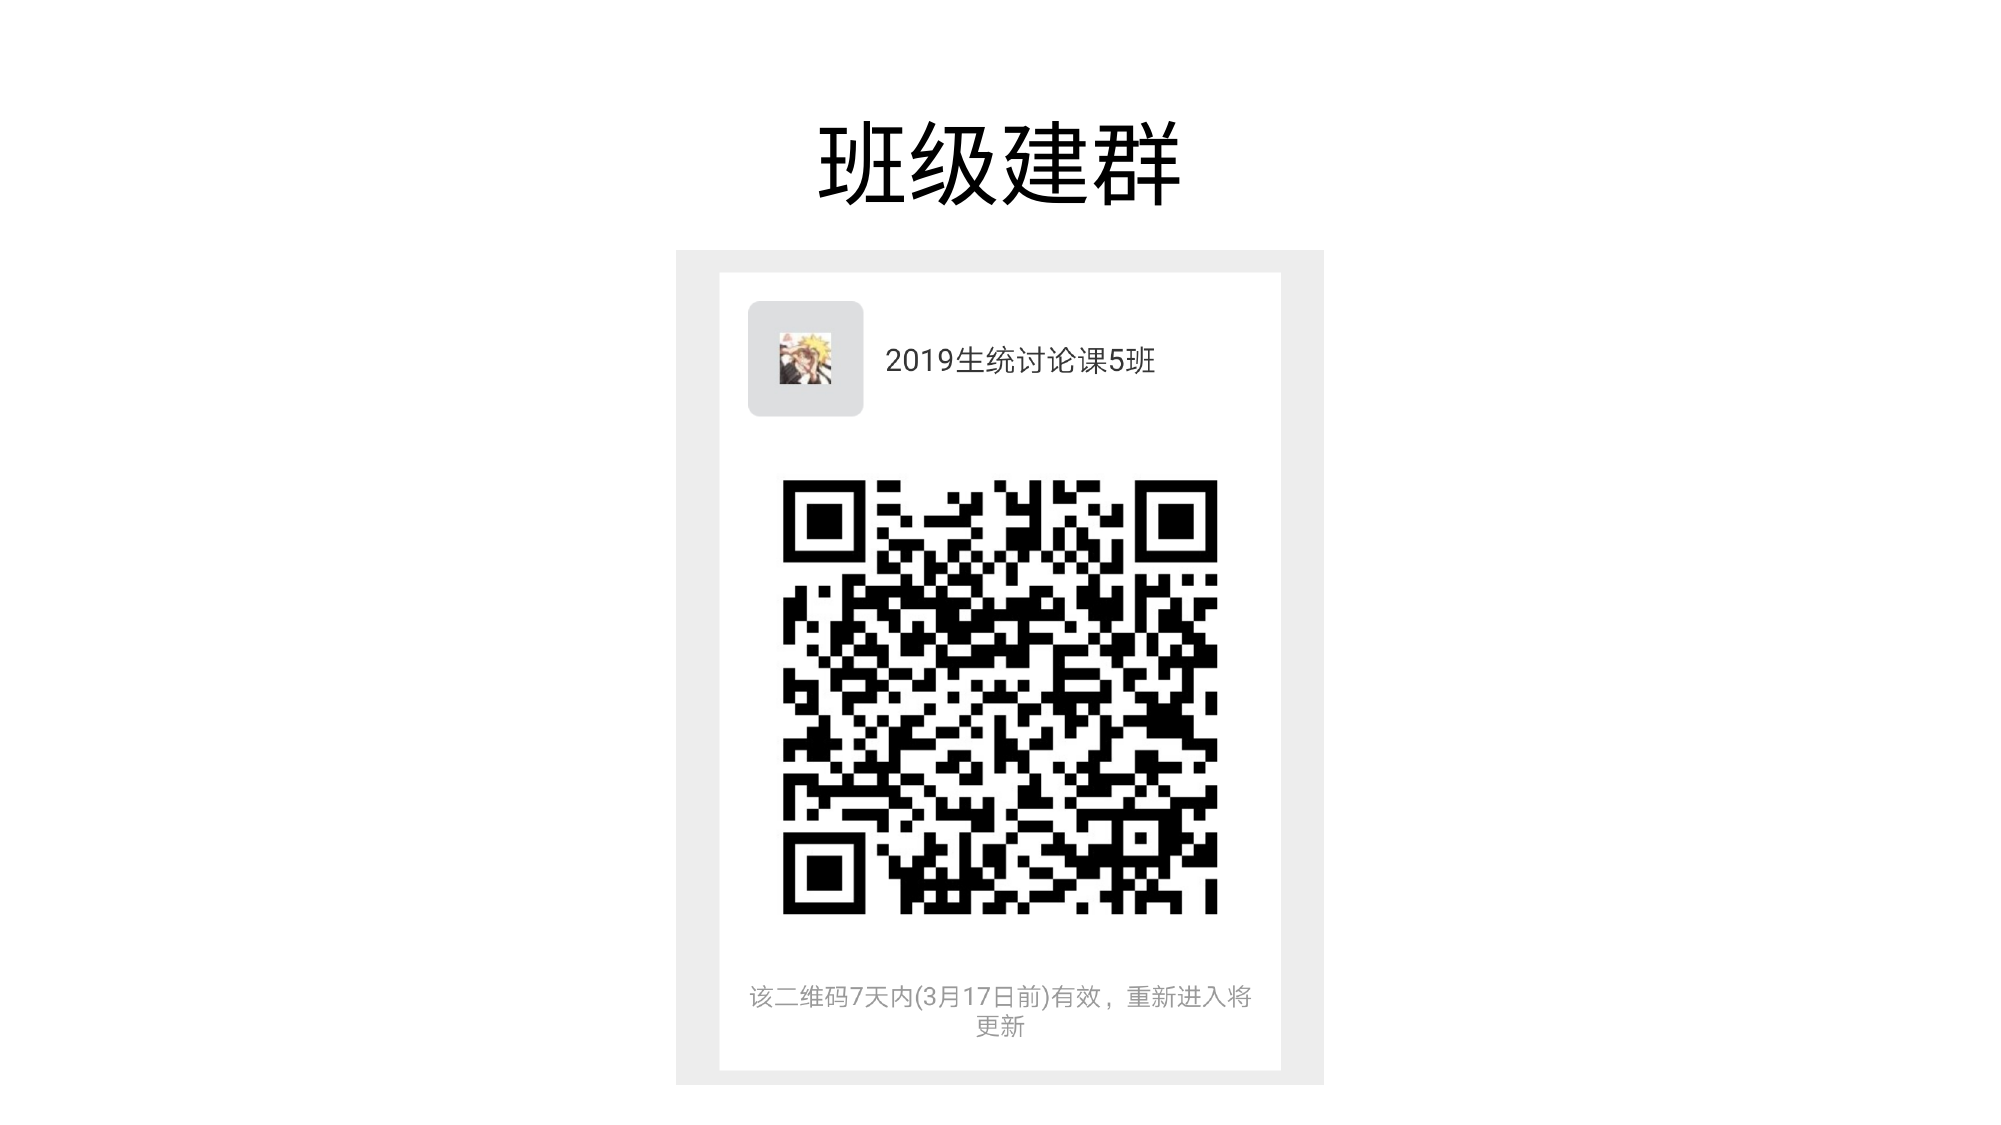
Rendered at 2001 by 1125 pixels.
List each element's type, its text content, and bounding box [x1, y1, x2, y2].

picture [675, 250, 1324, 1085]
title 班级建群 [137, 59, 1863, 278]
